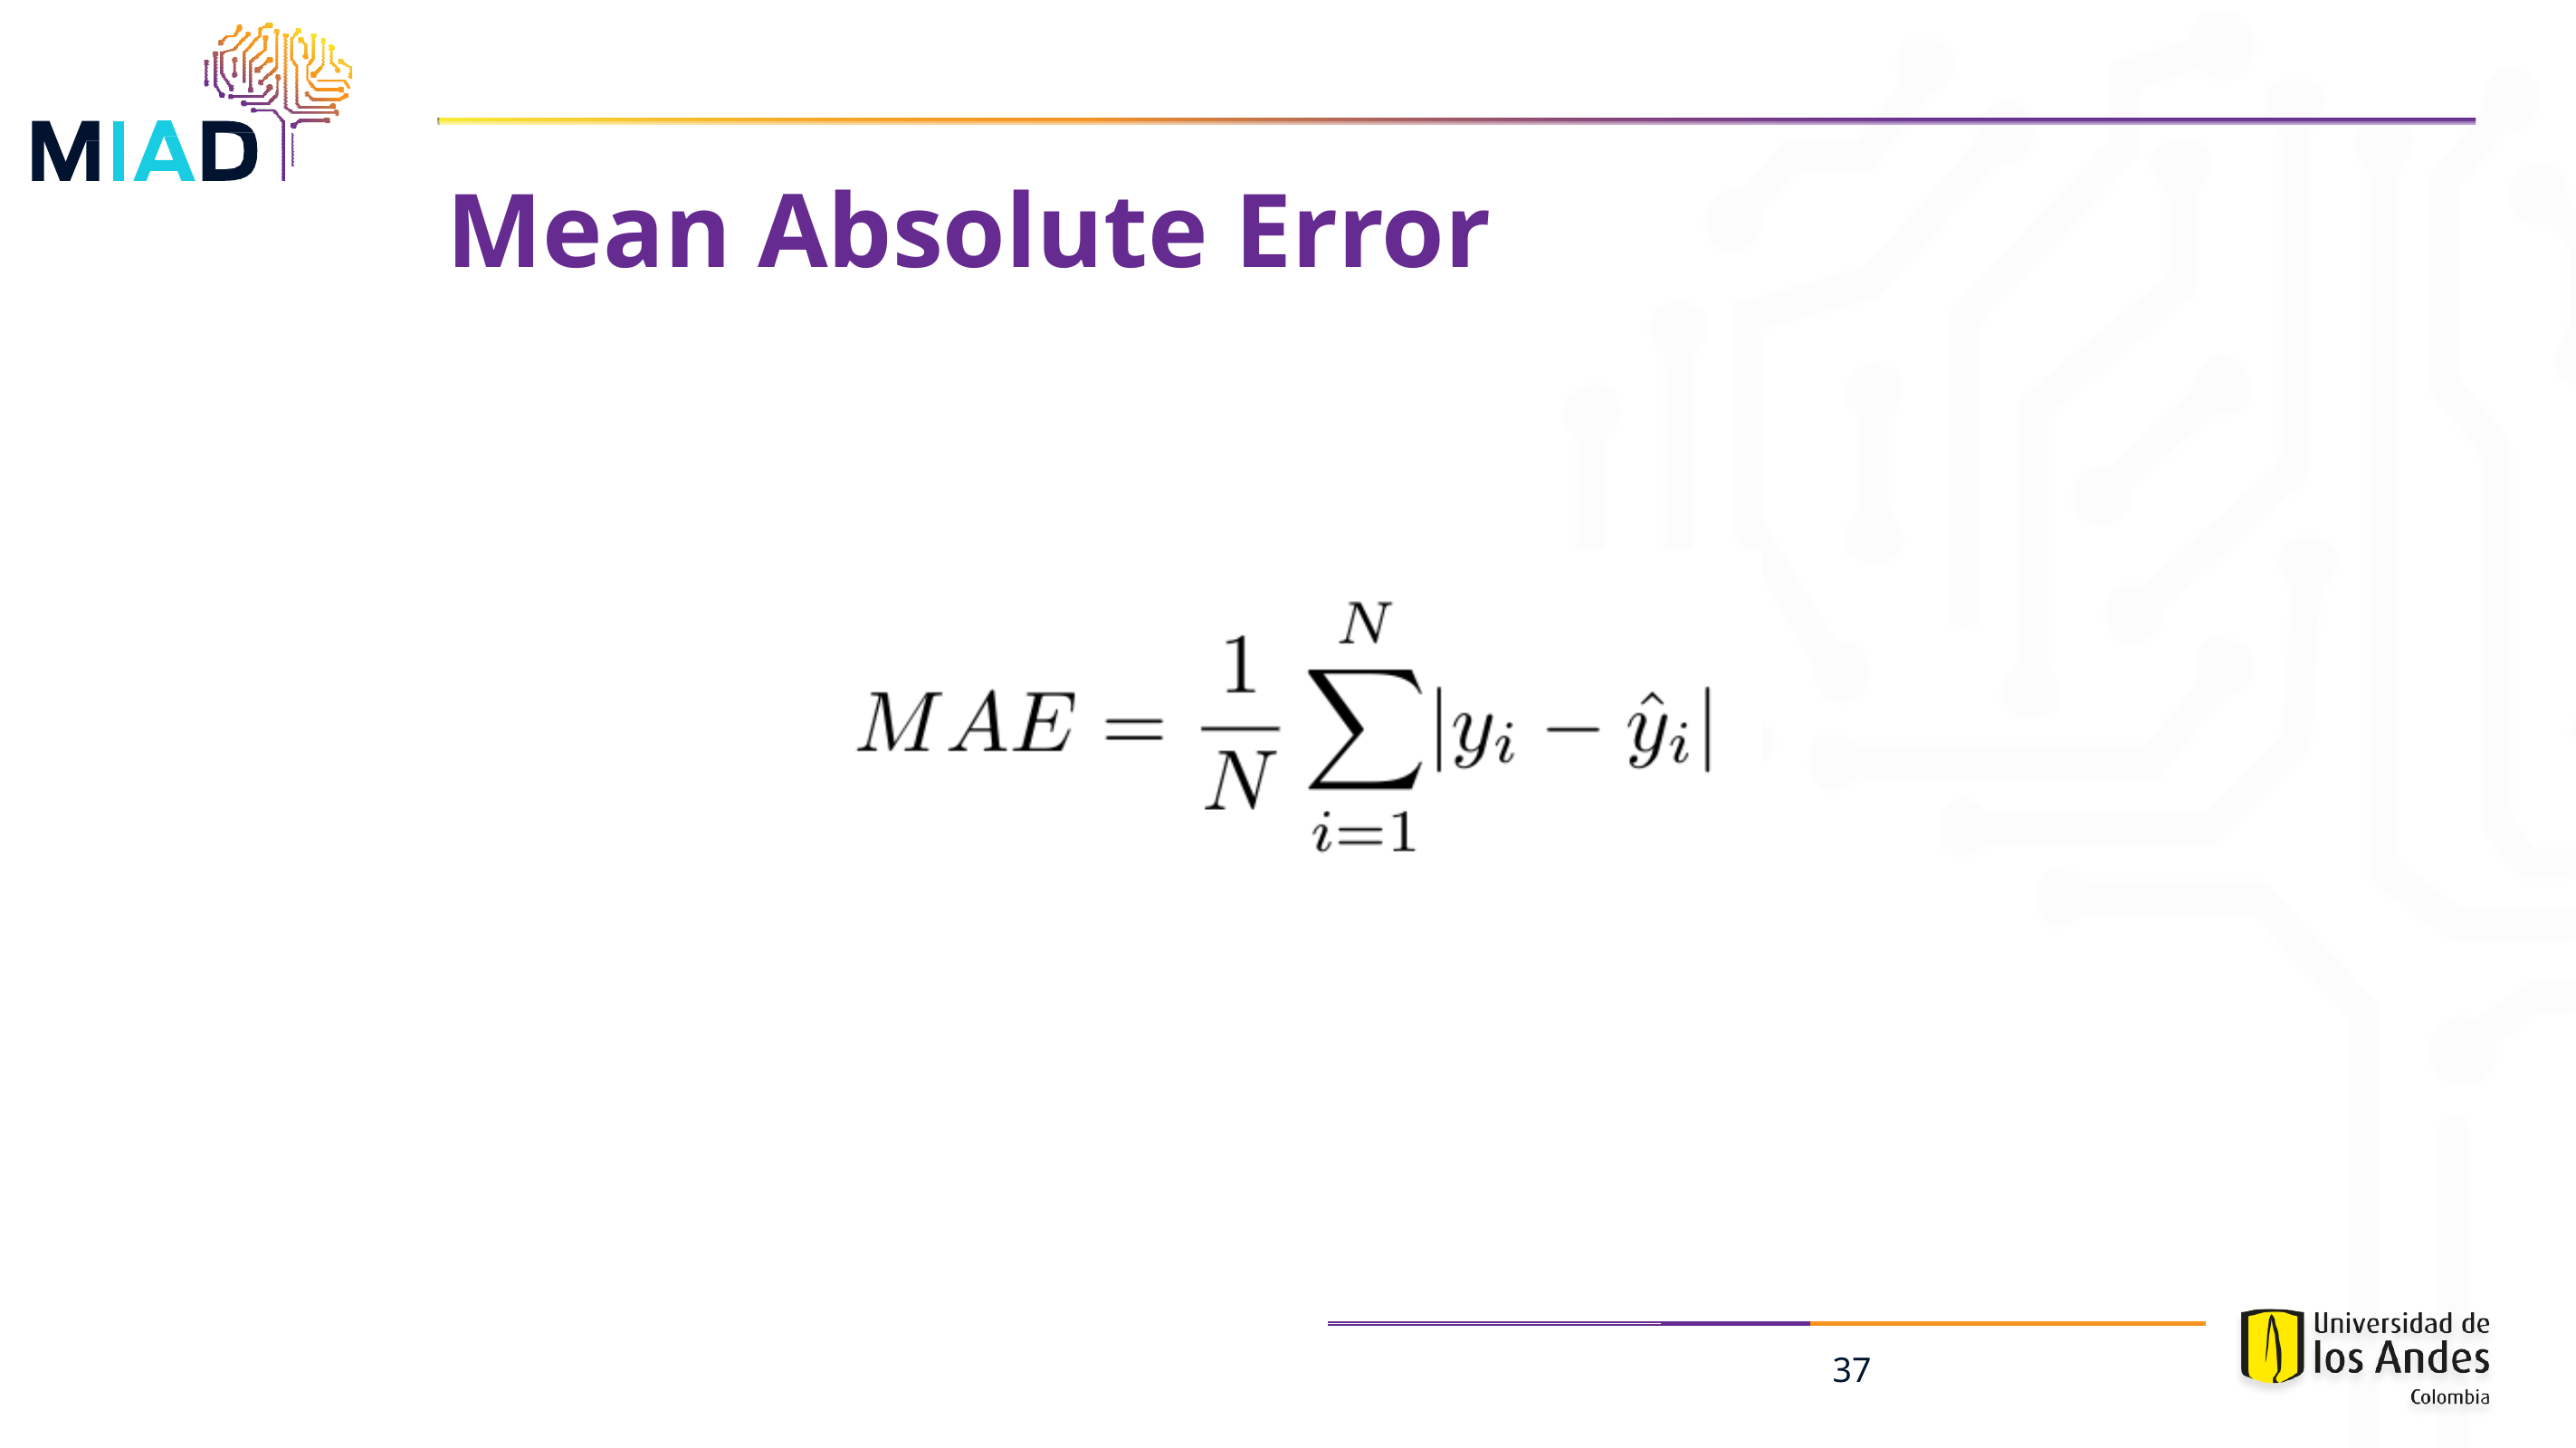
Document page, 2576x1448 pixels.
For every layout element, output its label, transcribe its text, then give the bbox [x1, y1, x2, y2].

picture [437, 7, 2576, 1448]
picture [204, 23, 353, 181]
text_box Mean Absolute Error [433, 172, 2191, 331]
slide_number 37 [1818, 1342, 2399, 1420]
